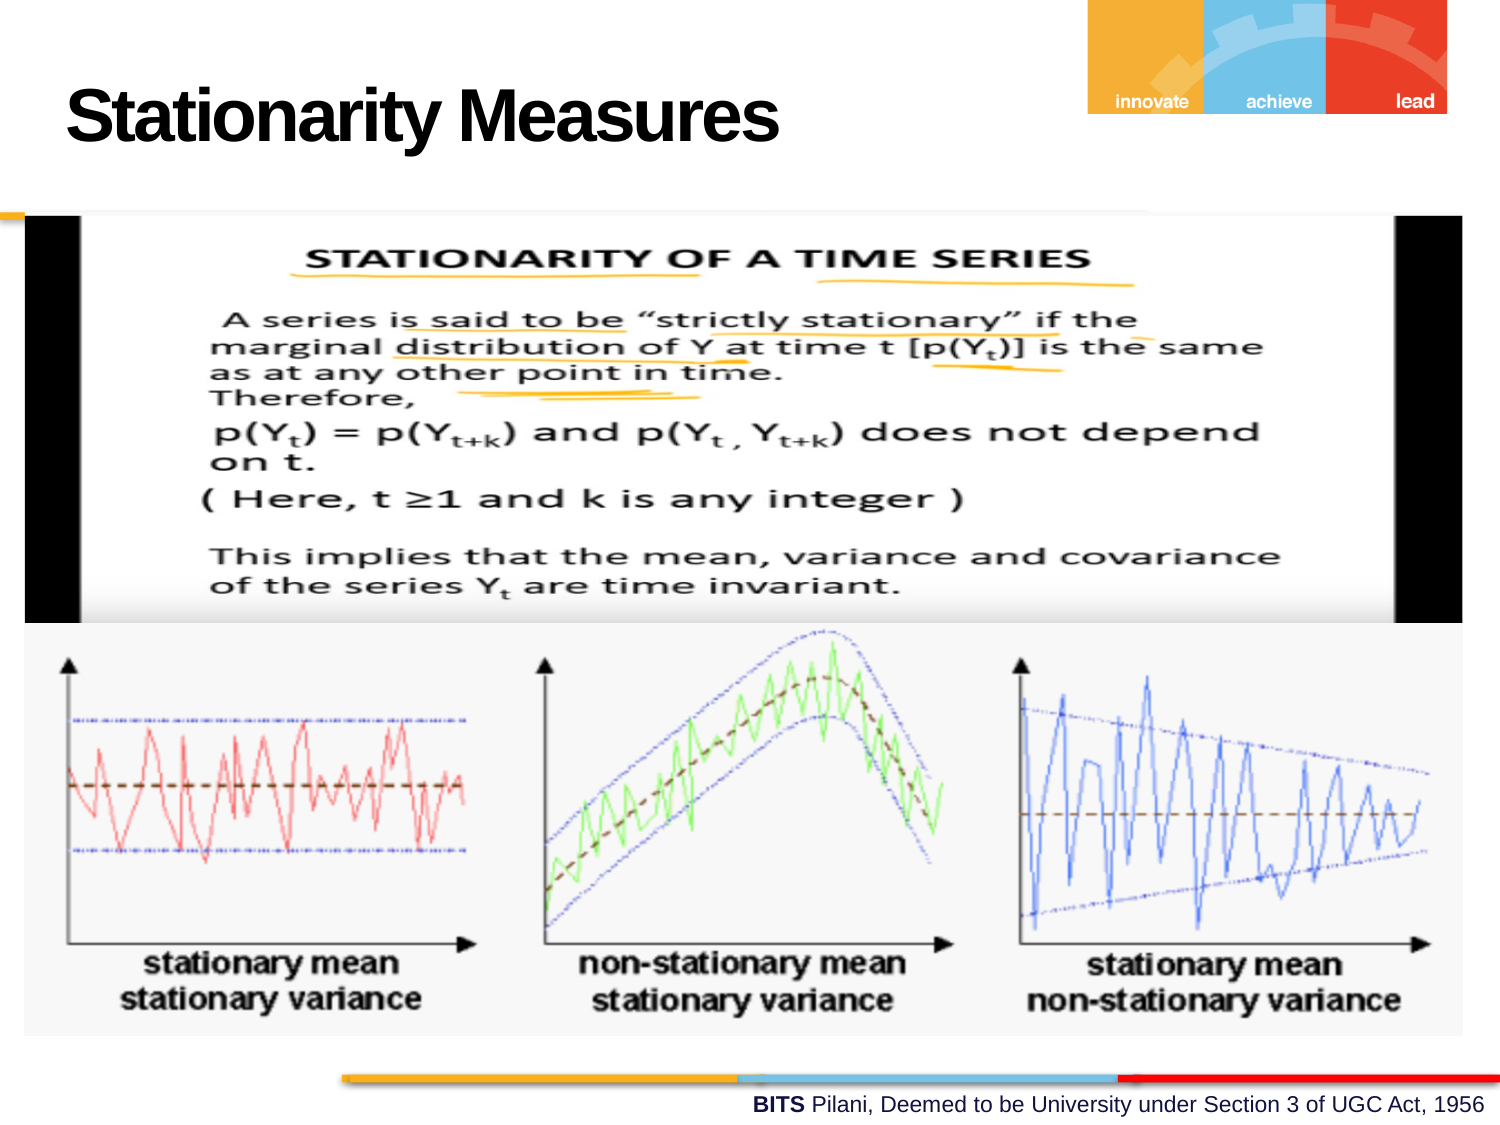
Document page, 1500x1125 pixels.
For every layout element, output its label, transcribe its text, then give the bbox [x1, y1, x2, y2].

picture [1087, 0, 1448, 114]
list Stationarity Measures [50, 24, 1088, 210]
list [24, 212, 1463, 623]
picture [24, 623, 1463, 1037]
